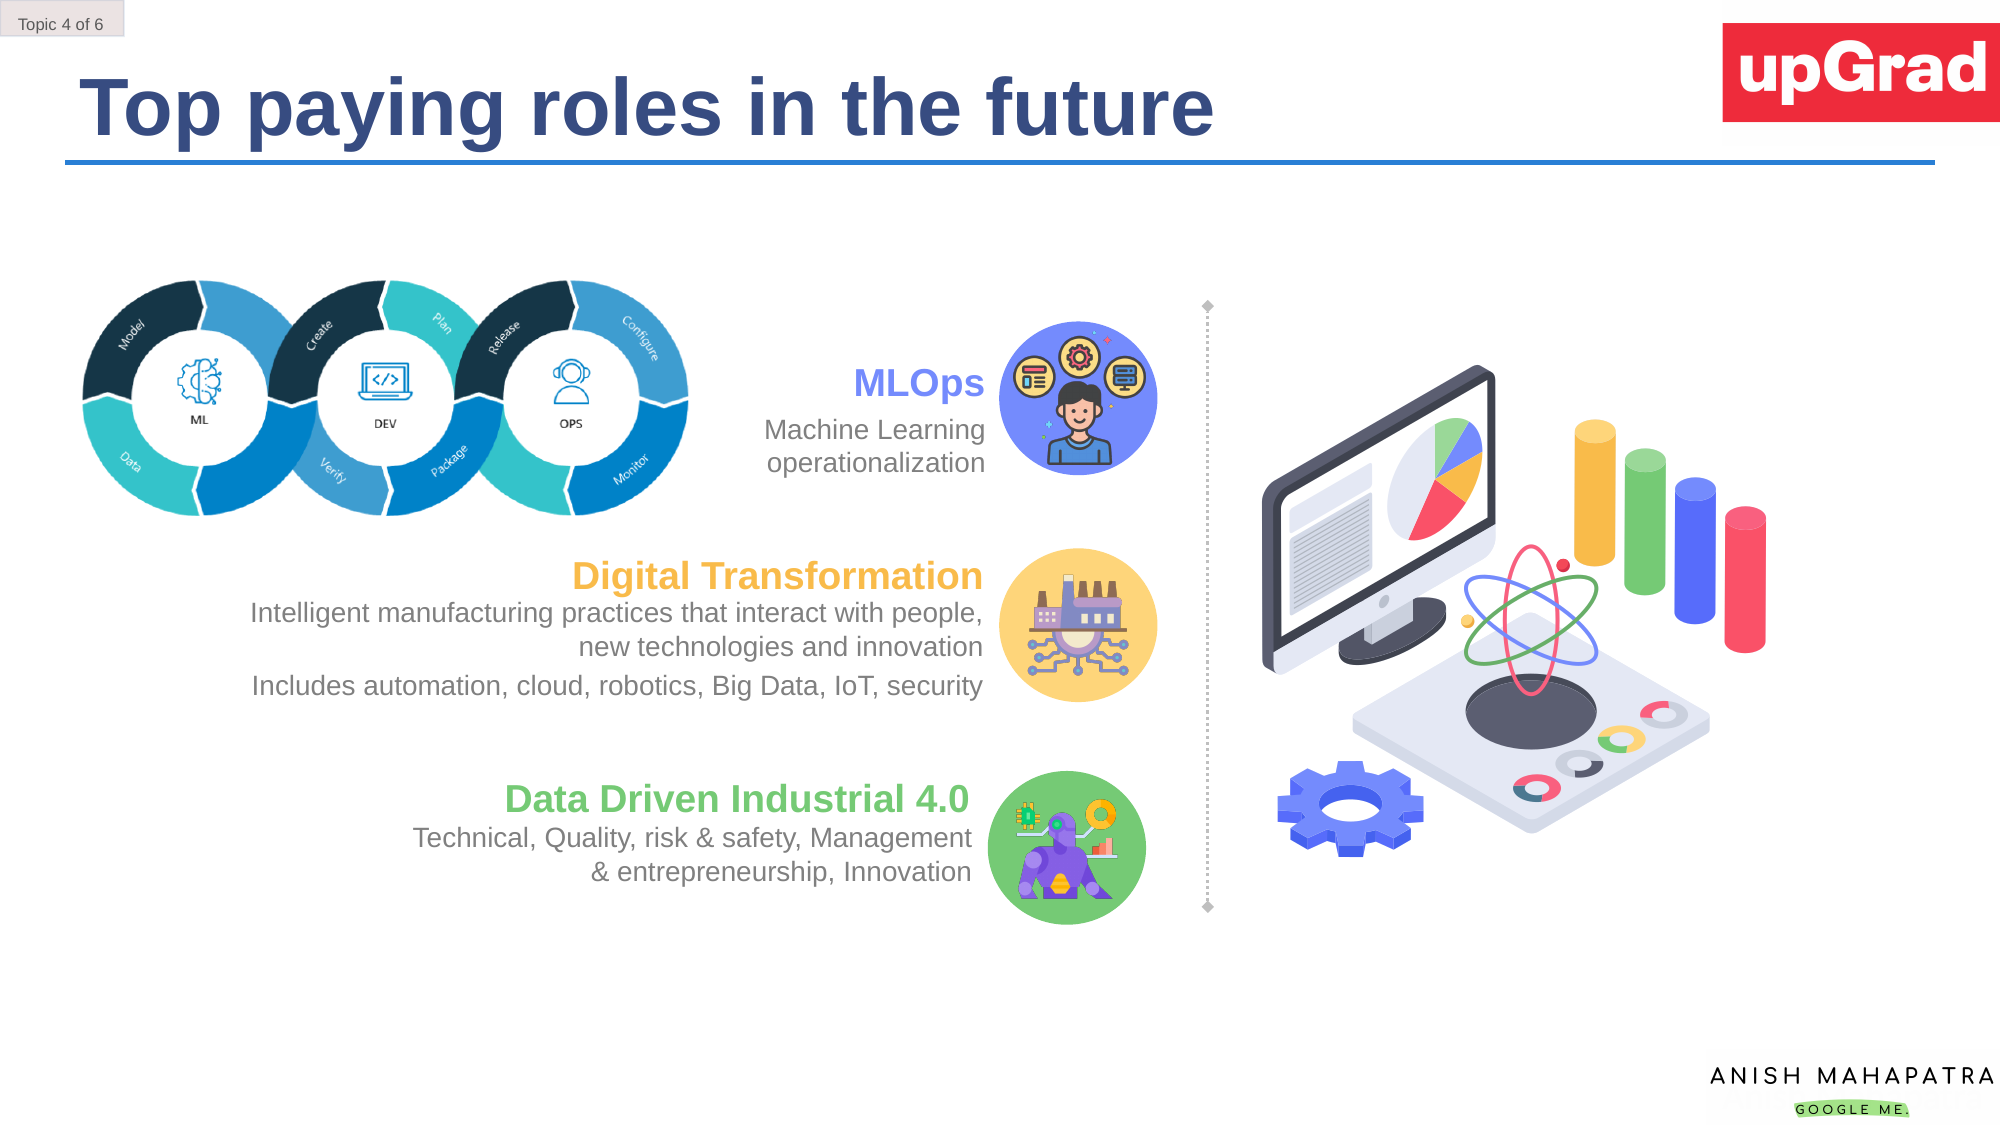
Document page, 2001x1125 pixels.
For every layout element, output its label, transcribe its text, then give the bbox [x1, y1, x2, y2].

text_box Topic 4 of 6 [3, 0, 122, 42]
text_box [65, 259, 1158, 538]
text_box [221, 548, 1158, 703]
picture [1722, 0, 2000, 146]
picture [1258, 355, 1769, 866]
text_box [398, 770, 1146, 925]
text_box Top paying roles in the future [65, 46, 1674, 159]
picture [1706, 1049, 2000, 1125]
